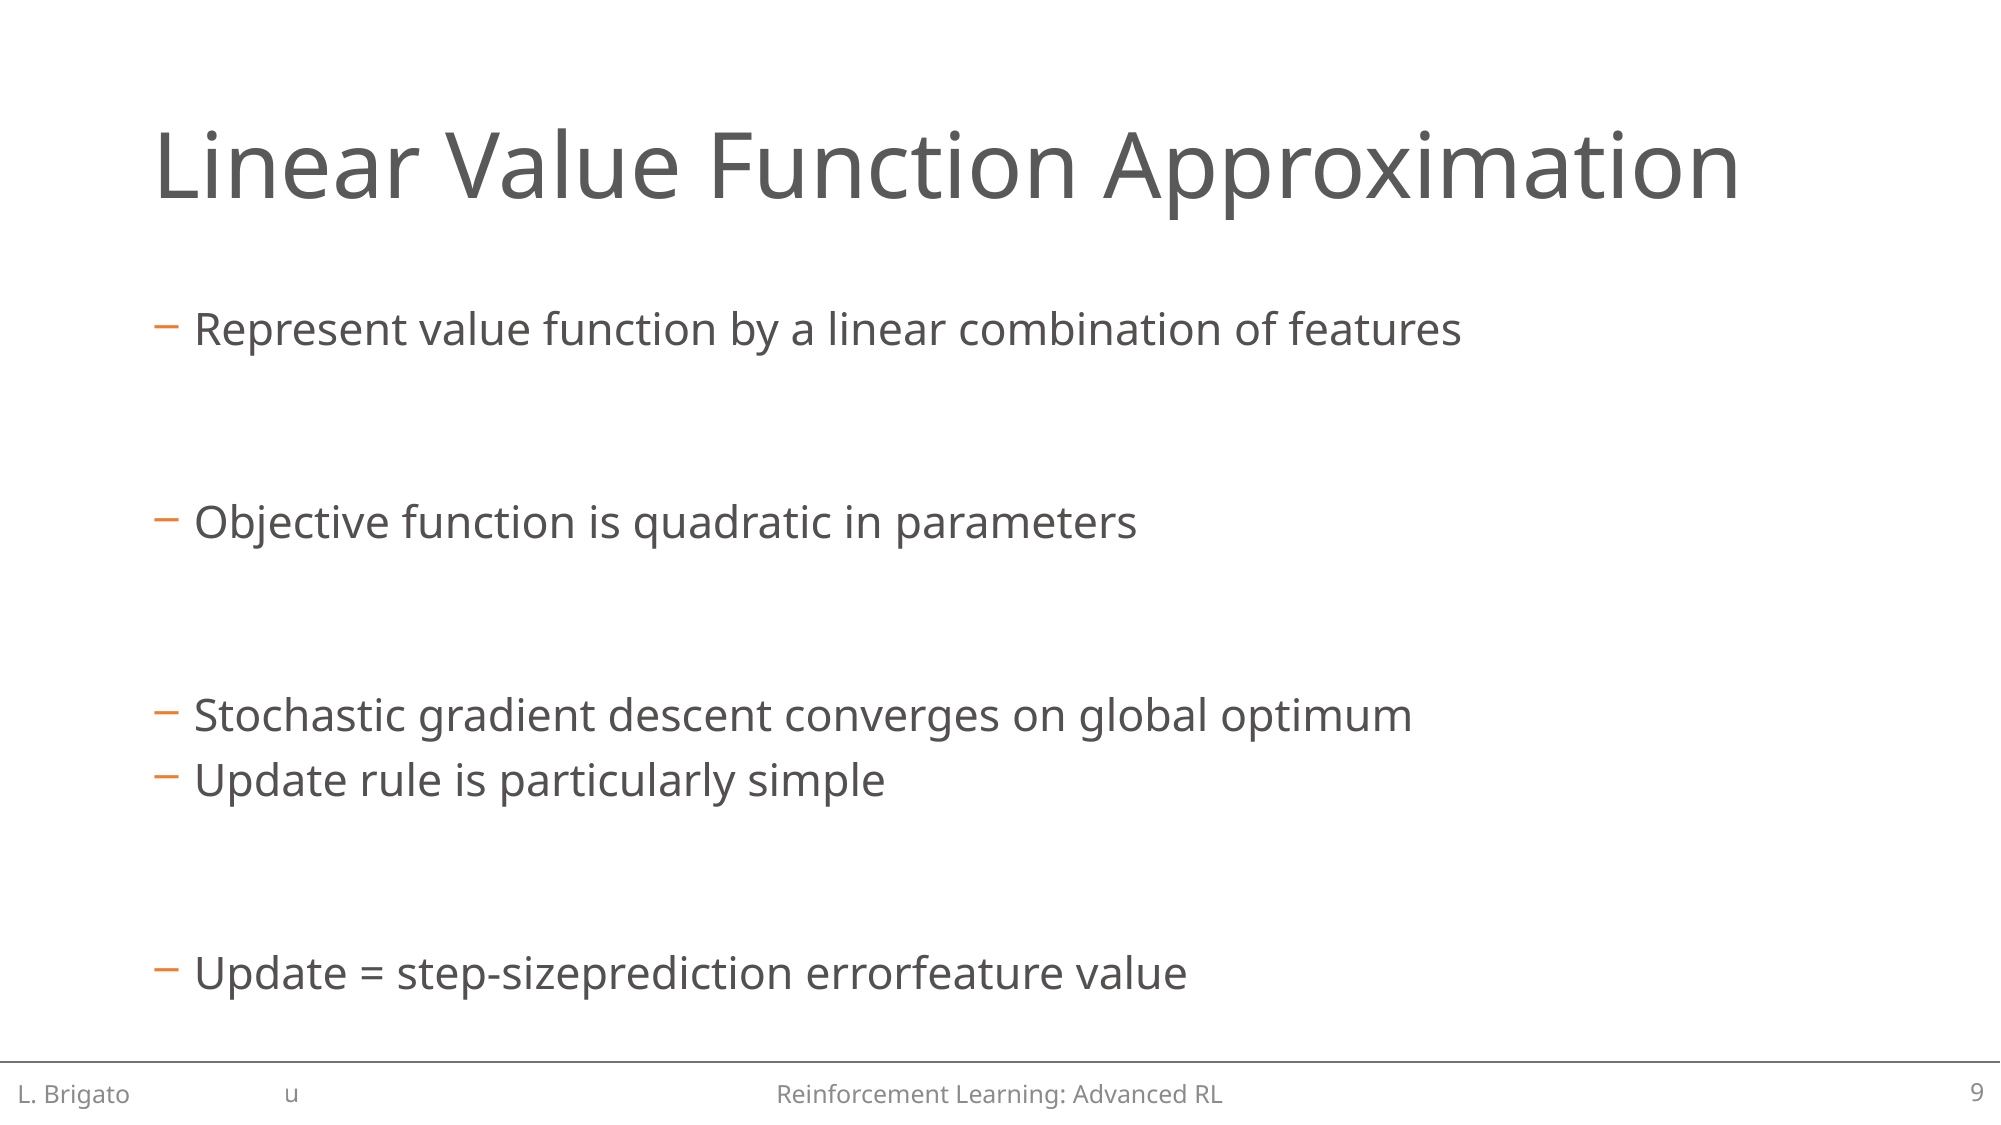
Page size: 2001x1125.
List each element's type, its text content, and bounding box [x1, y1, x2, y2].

text_box L. Brigato [2, 1063, 287, 1124]
text_box Reinforcement Learning: Advanced RL [662, 1063, 1338, 1124]
title Linear Value Function Approximation [137, 59, 1863, 278]
slide_number 9 [1549, 1063, 2000, 1124]
